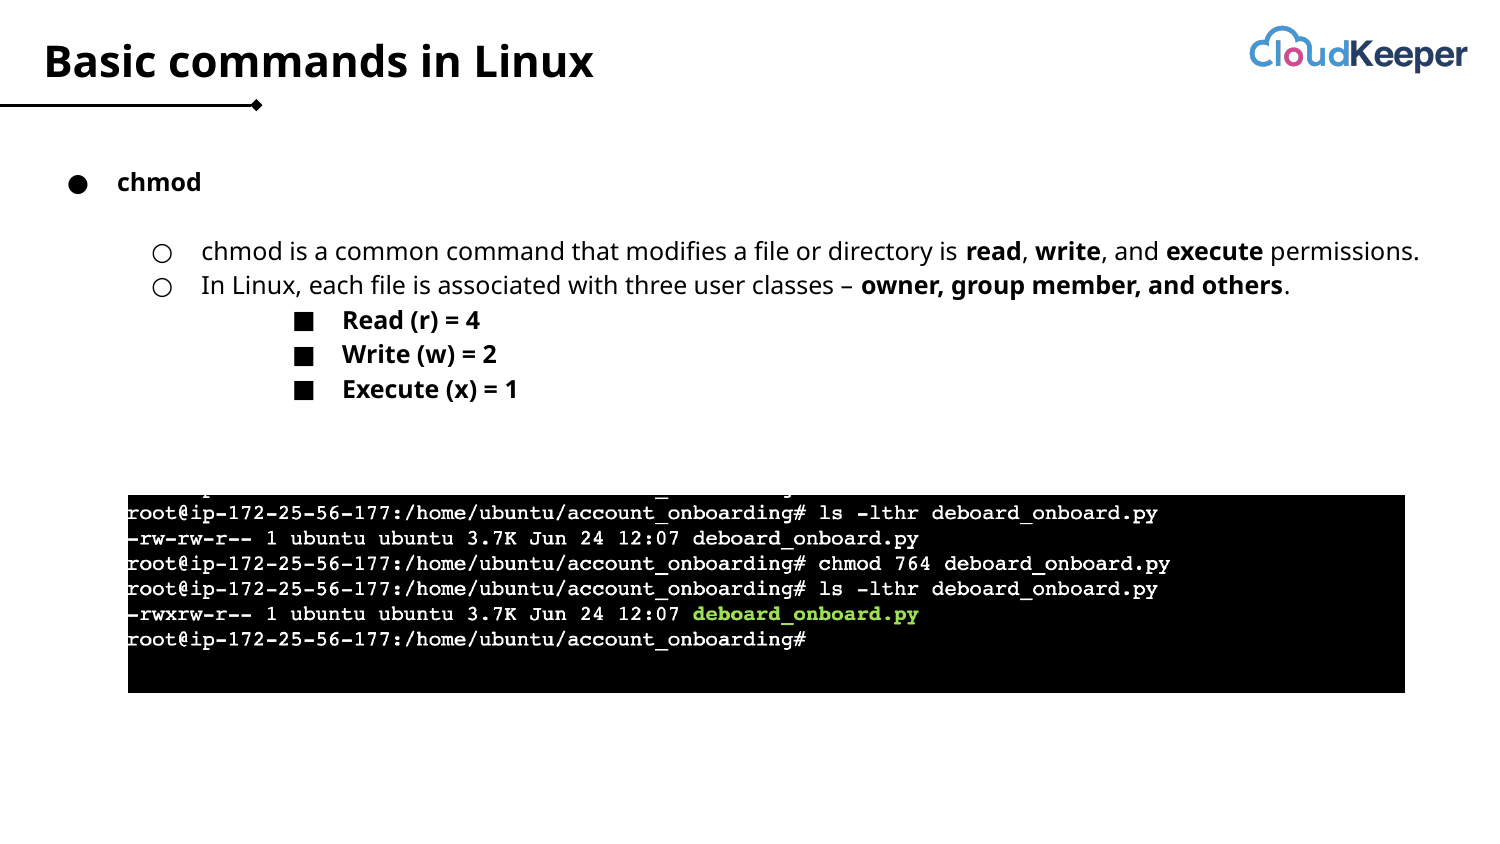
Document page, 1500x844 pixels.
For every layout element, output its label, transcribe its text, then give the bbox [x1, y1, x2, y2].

picture [127, 495, 1406, 693]
title Basic commands in Linux [43, 34, 1169, 93]
text_box chmod chmod is a common command that modifies a file or directory is read, write, and execute permissions. In Linux, each file is associated with three user classes – owner, group member, and others. Read (r) = 4 Write (w) = 2 Execute (x) = 1 [42, 132, 1430, 843]
picture [1238, 20, 1479, 78]
